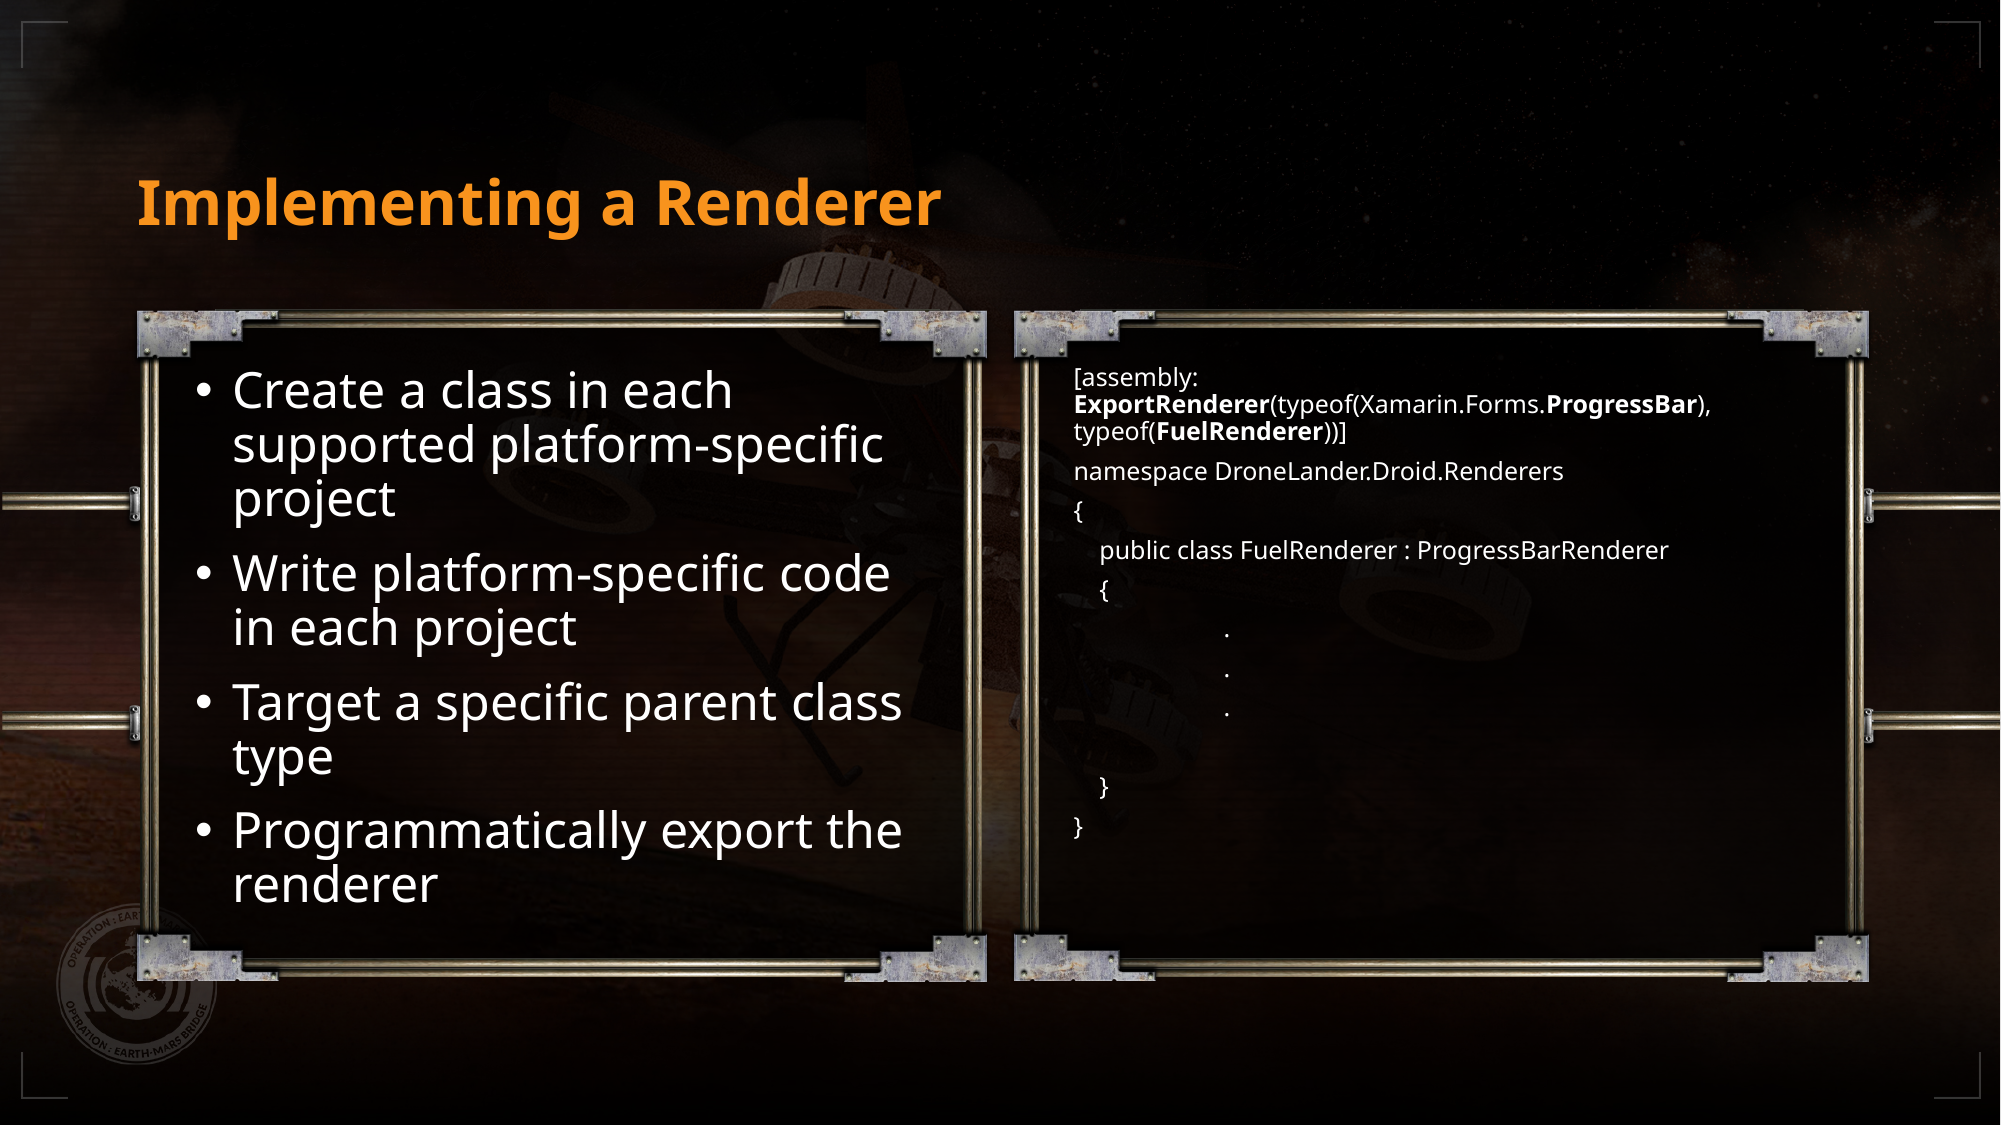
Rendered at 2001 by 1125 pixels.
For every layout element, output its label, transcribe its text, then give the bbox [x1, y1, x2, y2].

list [assembly: ExportRenderer(typeof(Xamarin.Forms.ProgressBar), typeof(FuelRenderer))] namespace DroneLander.Droid.Renderers { public class FuelRenderer : ProgressBarRenderer { . . . } } [1073, 365, 1812, 927]
title Implementing a Renderer [137, 171, 1863, 278]
list Create a class in each supported platform-specific project Write platform-specific code in each project Target a specific parent class type Programmatically export the renderer [195, 365, 934, 927]
picture [0, 0, 2001, 1125]
